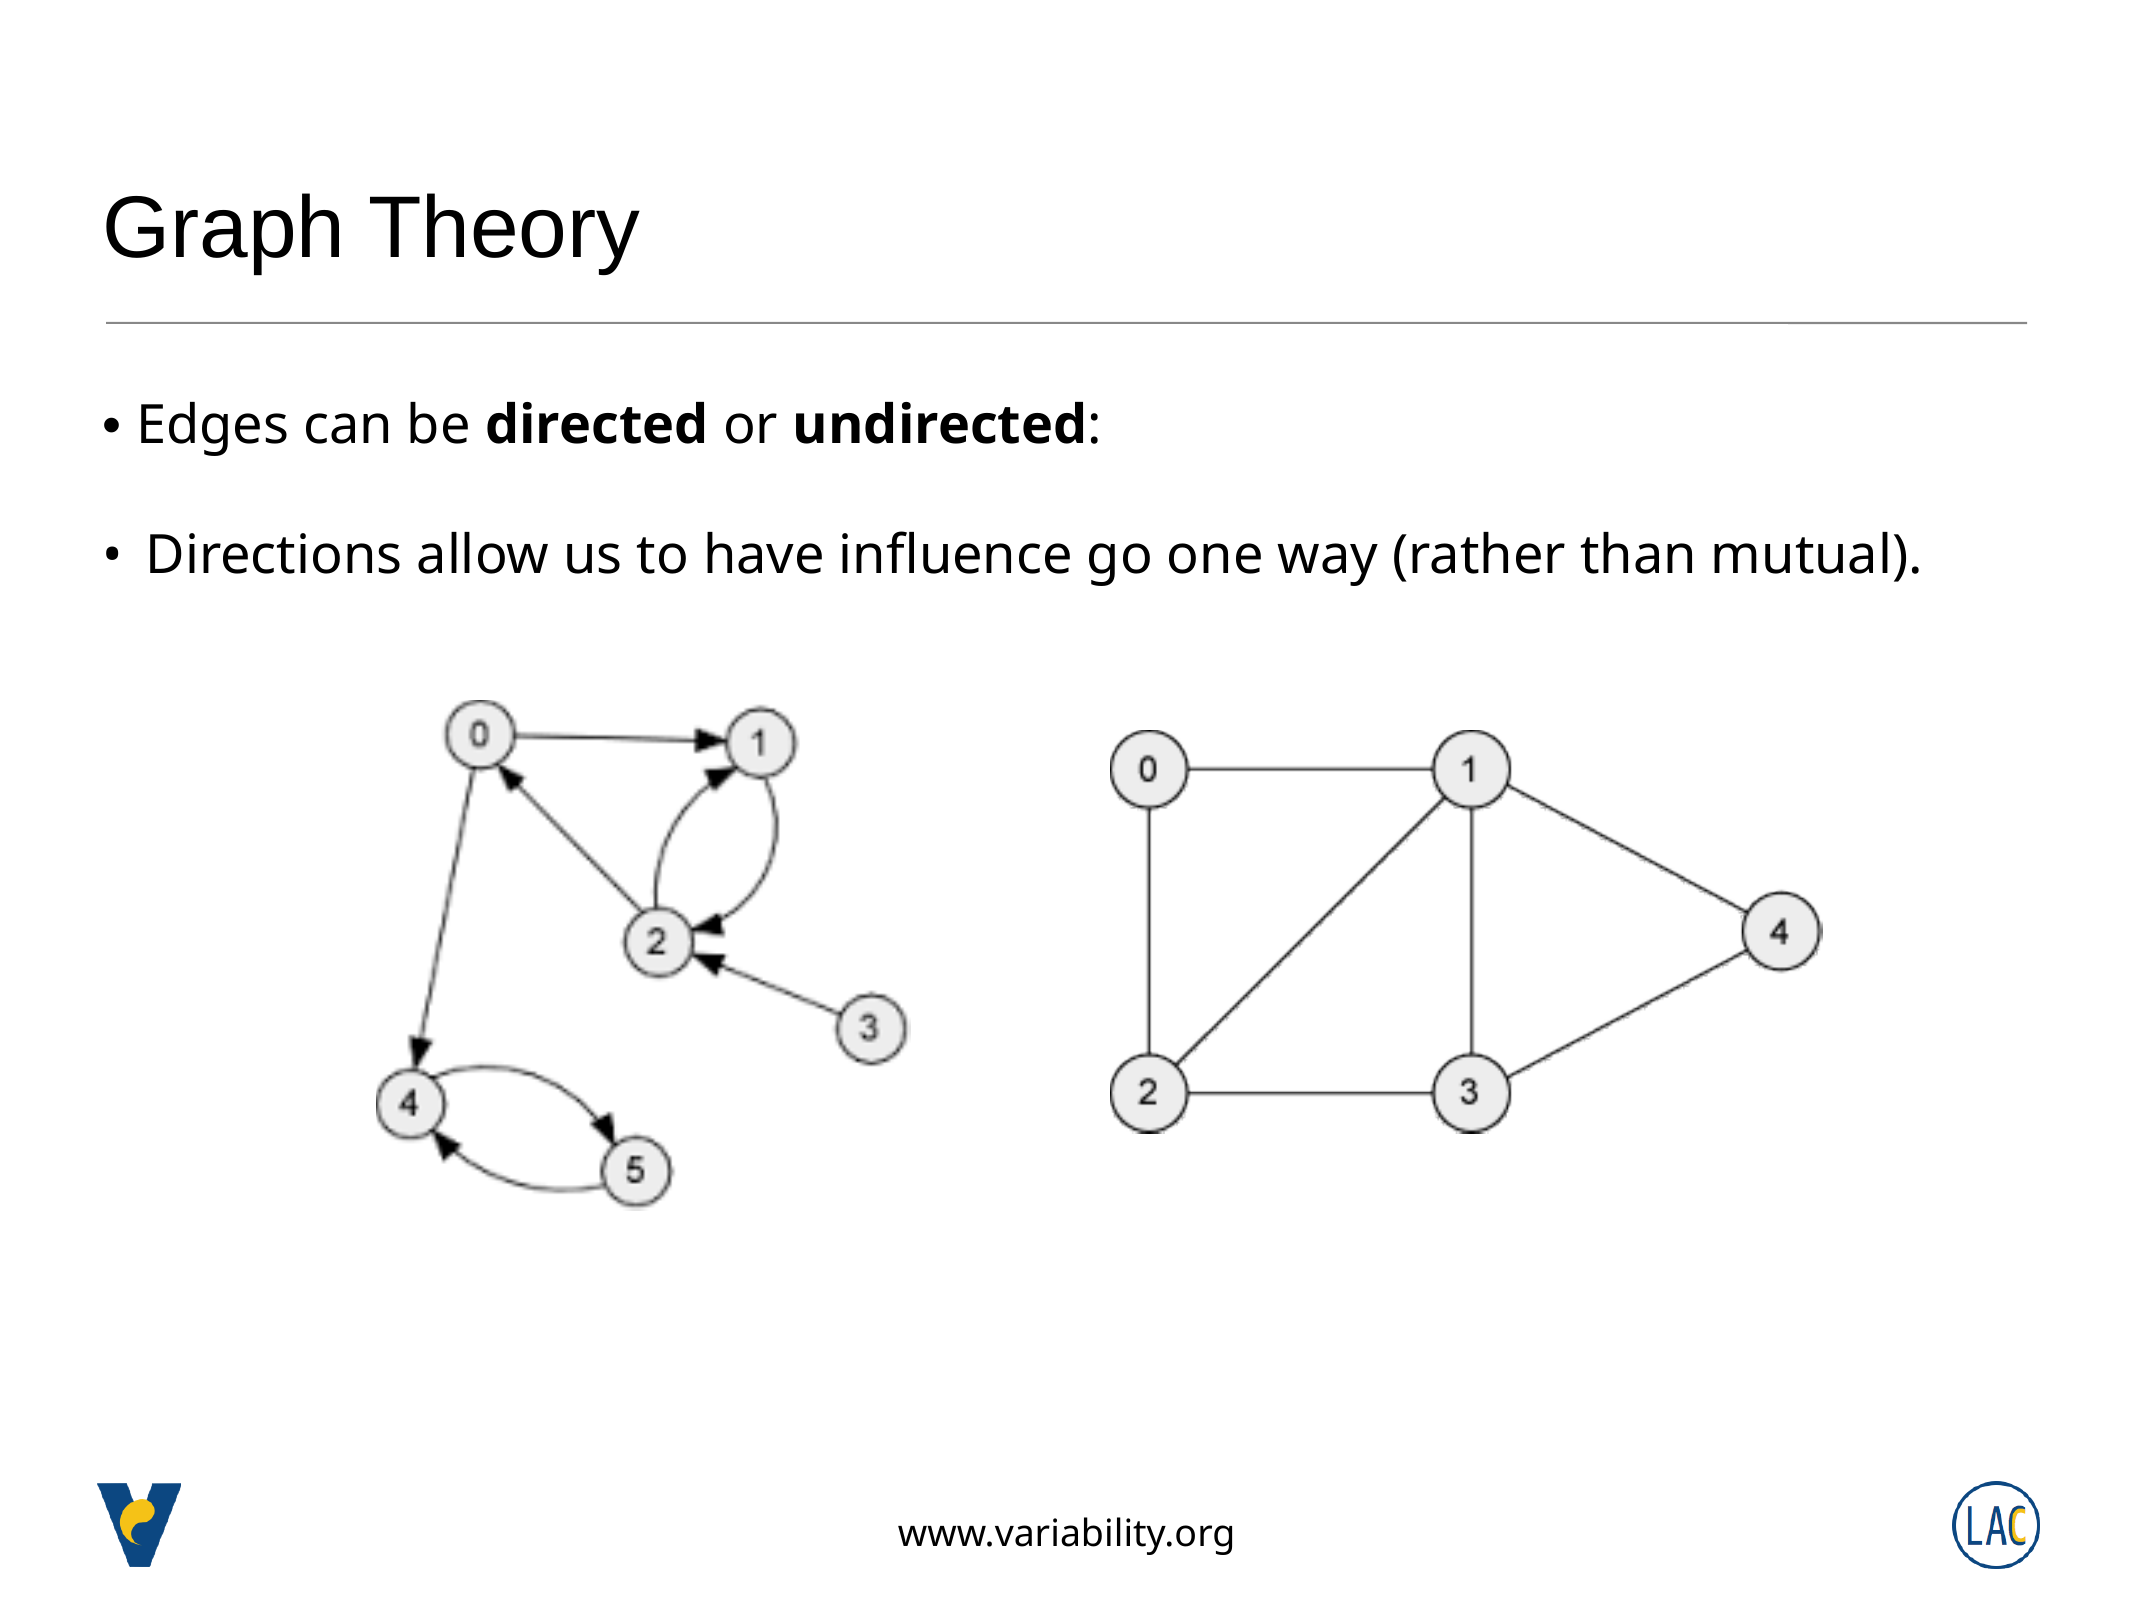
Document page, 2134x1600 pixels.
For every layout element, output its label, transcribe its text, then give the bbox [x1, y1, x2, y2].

picture [376, 700, 911, 1212]
picture [1952, 1481, 2040, 1569]
picture [1109, 730, 1823, 1134]
title Graph Theory [93, 54, 2040, 284]
list • Edges can be directed or undirected: Directions allow us to have influence go one way (rather than mutual). [93, 381, 2040, 1459]
picture [97, 1483, 181, 1567]
